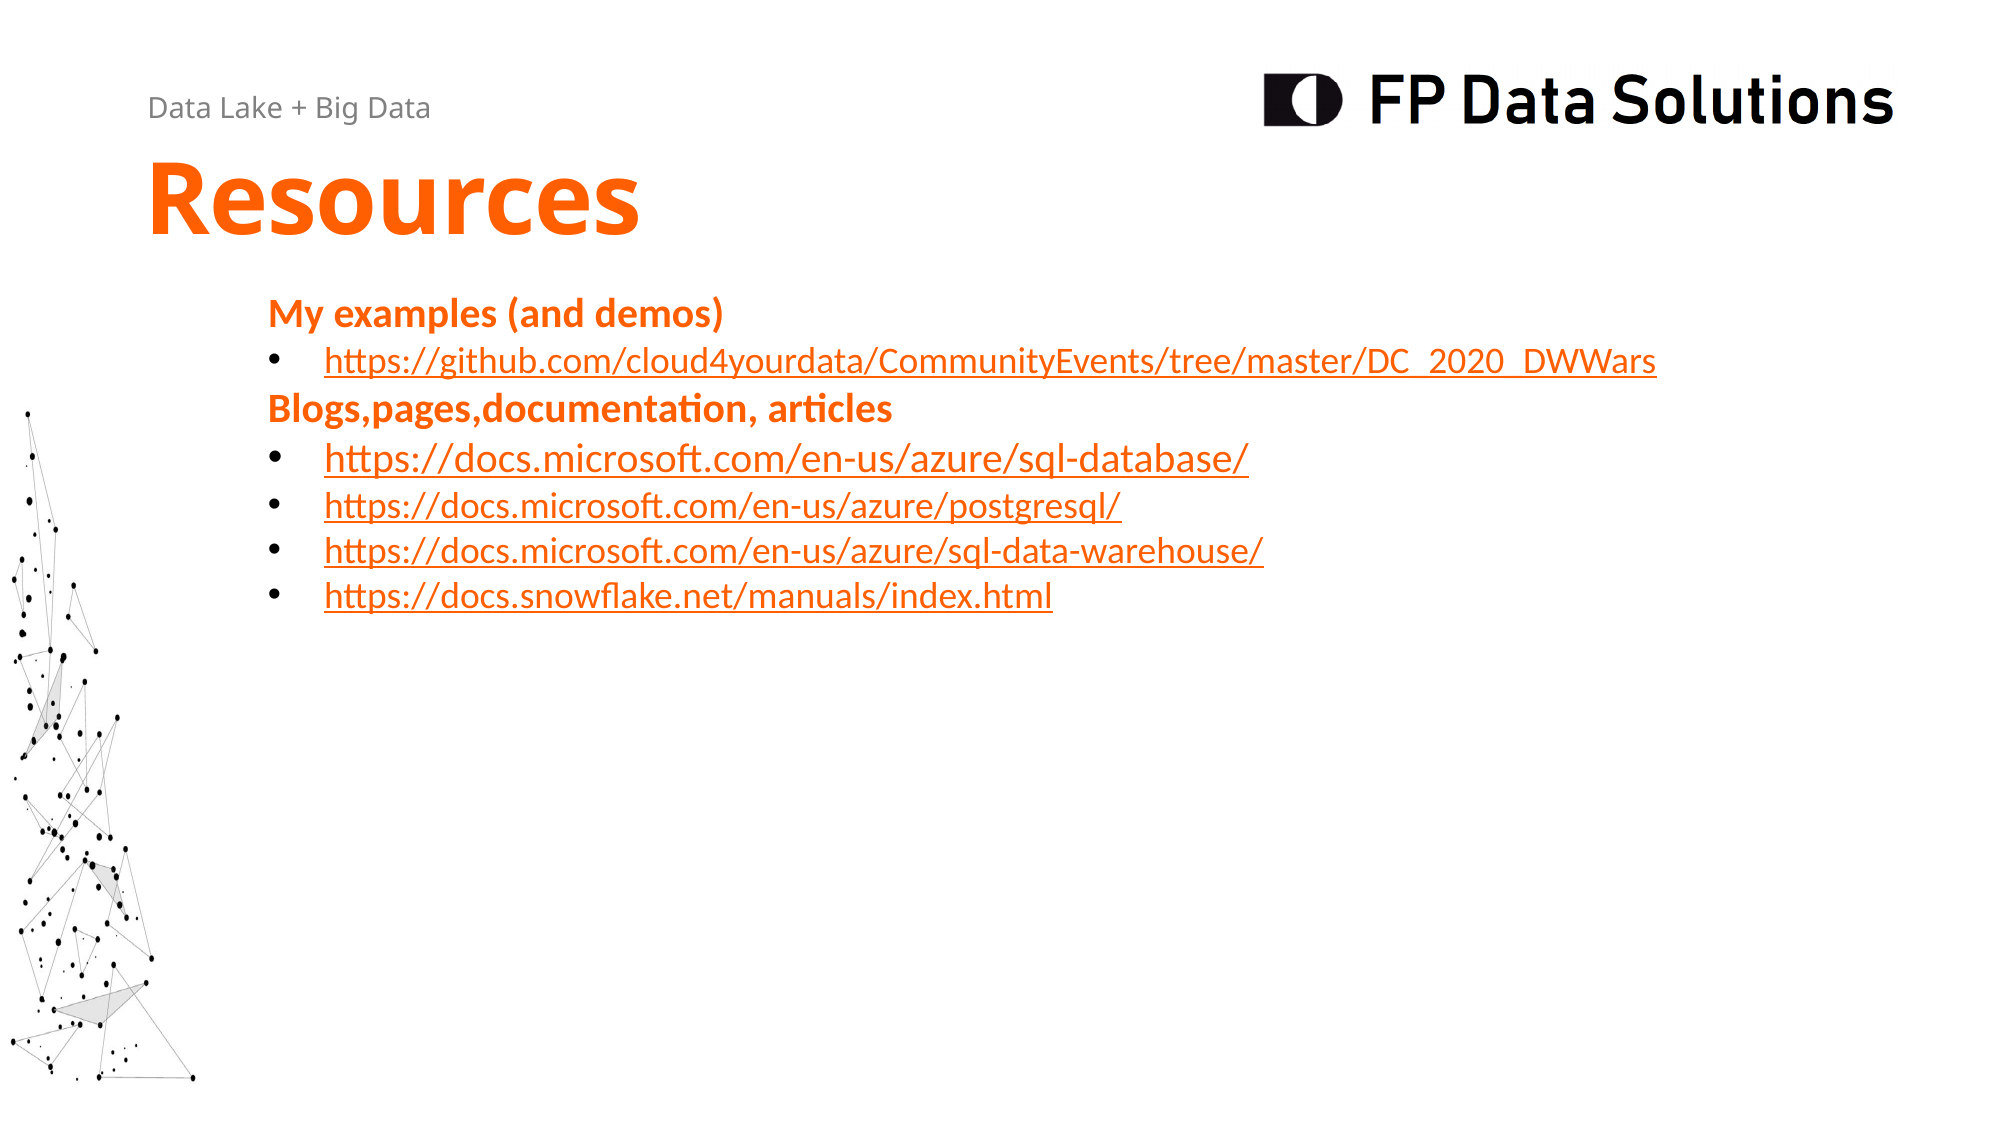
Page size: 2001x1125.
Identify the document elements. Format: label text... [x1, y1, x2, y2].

picture [0, 398, 205, 1093]
picture [1257, 64, 1898, 133]
list Resources [129, 140, 894, 298]
text_box My examples (and demos) https://github.com/cloud4yourdata/CommunityEvents/tree/master/DC_2020_DWWars Blogs,pages,documentation, articles https://docs.microsoft.com/en-us/azure/sql-database/ https://docs.microsoft.com/en-us/azure/postgresql/ https://docs.microsoft.com/en-us/azure/sql-data-warehouse/ https://docs.snowflake.net/manuals/index.html [253, 278, 1954, 624]
